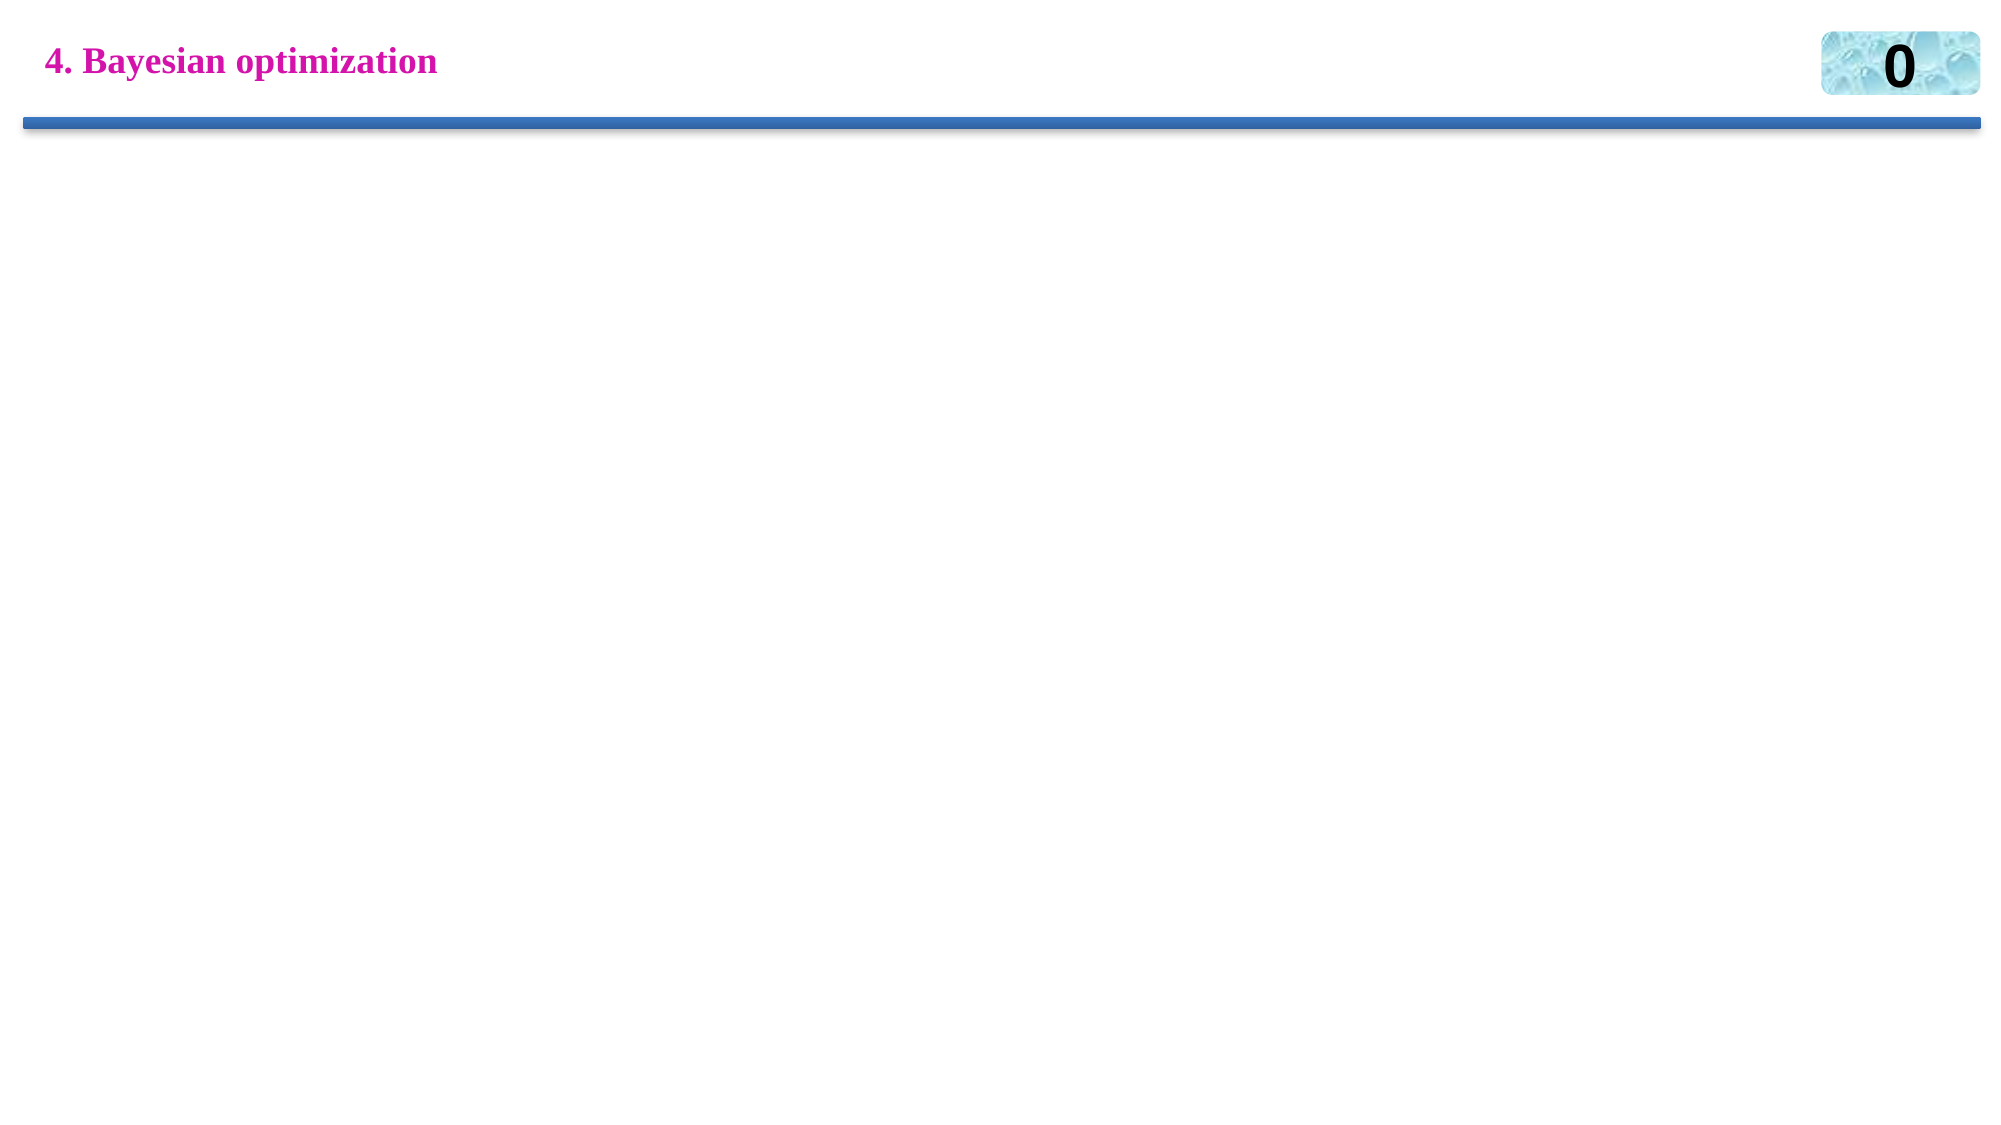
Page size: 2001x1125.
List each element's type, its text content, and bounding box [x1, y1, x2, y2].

title 4. Bayesian optimization [24, 19, 1441, 104]
text_box 0 [1821, 31, 1981, 95]
text_box [23, 117, 1981, 129]
